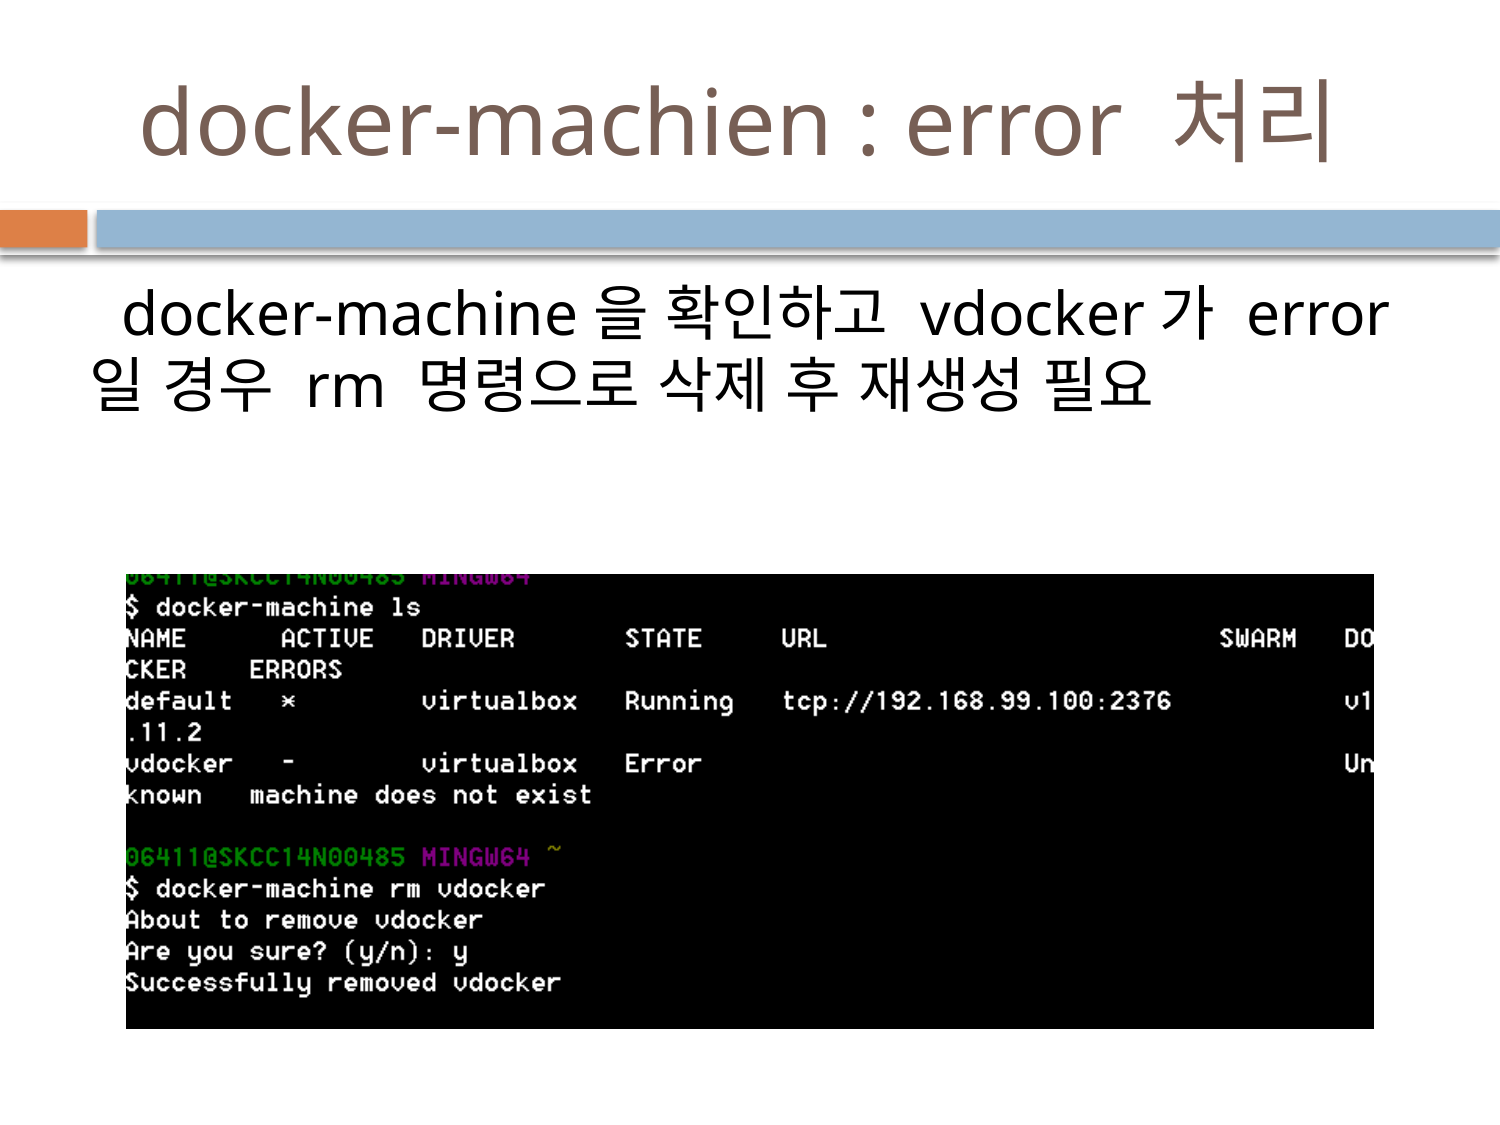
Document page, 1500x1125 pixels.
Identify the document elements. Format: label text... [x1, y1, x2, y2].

picture [126, 573, 1374, 1030]
title docker-machien : error 처리 [100, 37, 1438, 200]
list docker-machine을 확인하고 vdocker가 error일 경우 rm 명령으로 삭제 후 재생성 필요 [75, 267, 1425, 463]
